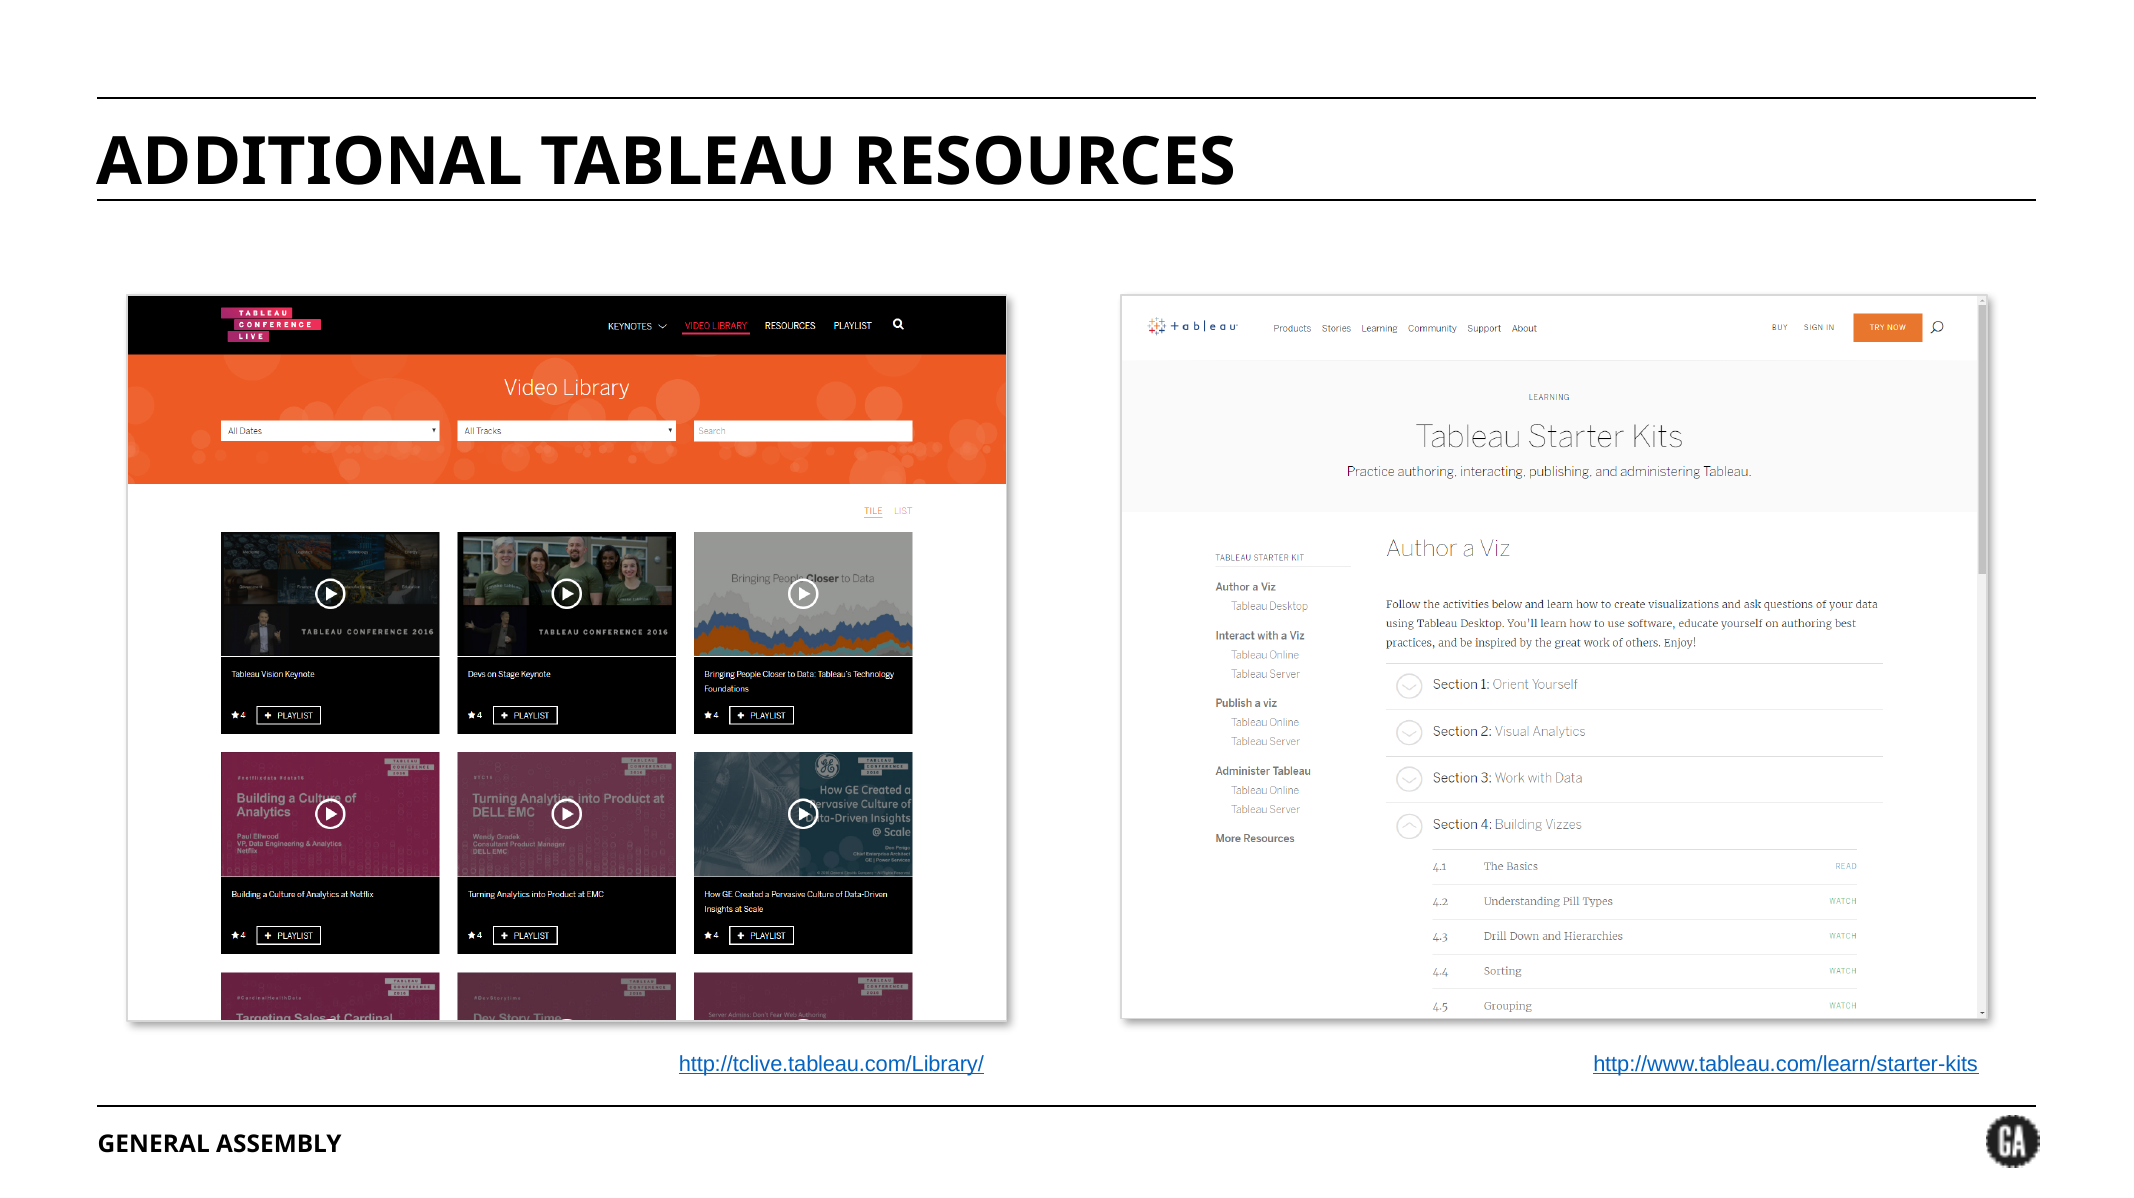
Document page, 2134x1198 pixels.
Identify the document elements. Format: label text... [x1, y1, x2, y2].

picture [127, 295, 1006, 1021]
title ADDITIONAL TABLEAU RESOURCES [81, 99, 1922, 217]
text_box http://www.tableau.com/learn/starter-kits [1558, 1042, 1994, 1085]
picture [1121, 295, 1987, 1018]
text_box http://tclive.tableau.com/Library/ [564, 1042, 1000, 1085]
picture [1986, 1115, 2040, 1168]
